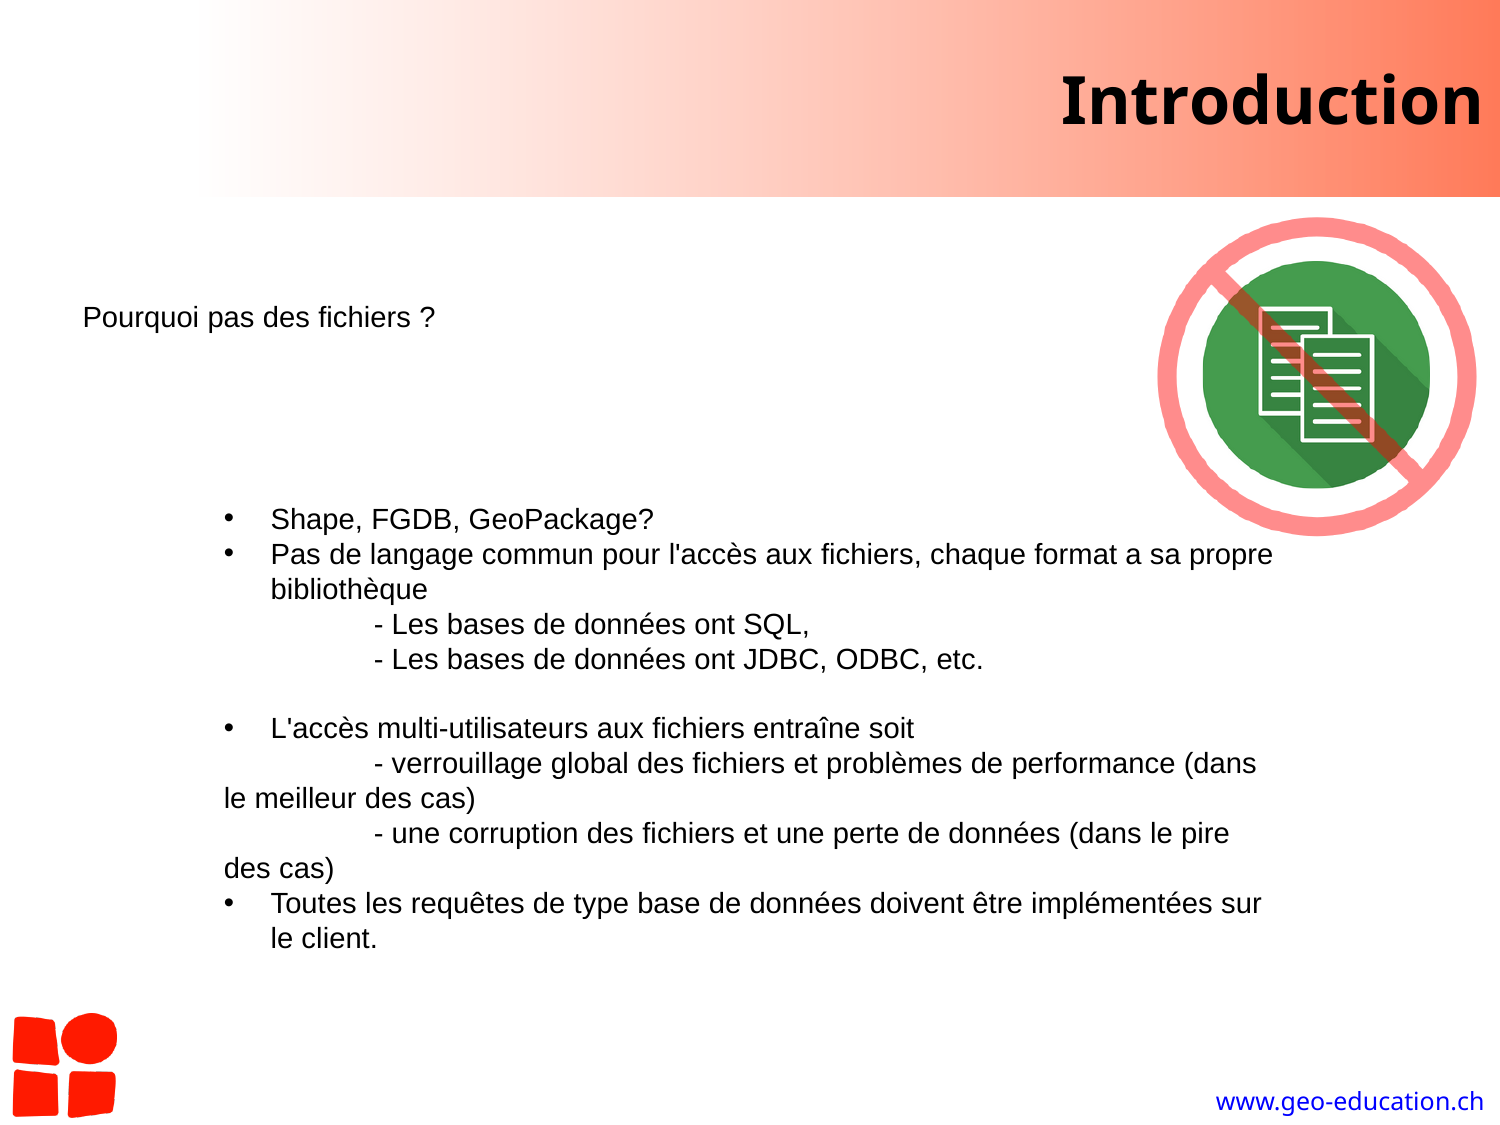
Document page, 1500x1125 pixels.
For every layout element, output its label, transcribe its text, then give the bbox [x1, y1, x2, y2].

text_box Pourquoi pas des fichiers ? [67, 291, 1149, 377]
text_box Shape, FGDB, GeoPackage? Pas de langage commun pour l'accès aux fichiers, chaque format a sa propre bibliothèque - Les bases de données ont SQL, - Les bases de données ont JDBC, ODBC, etc. L'accès multi-utilisateurs aux fichiers entraîne soit - verrouillage global des fichiers et problèmes de performance (dans le meilleur des cas) - une corruption des fichiers et une perte de données (dans le pire des cas) Toutes les requêtes de type base de données doivent être implémentées sur le client. [209, 492, 1291, 997]
picture [12, 1013, 117, 1118]
picture [1154, 213, 1482, 542]
title Introduction [196, 0, 1500, 197]
